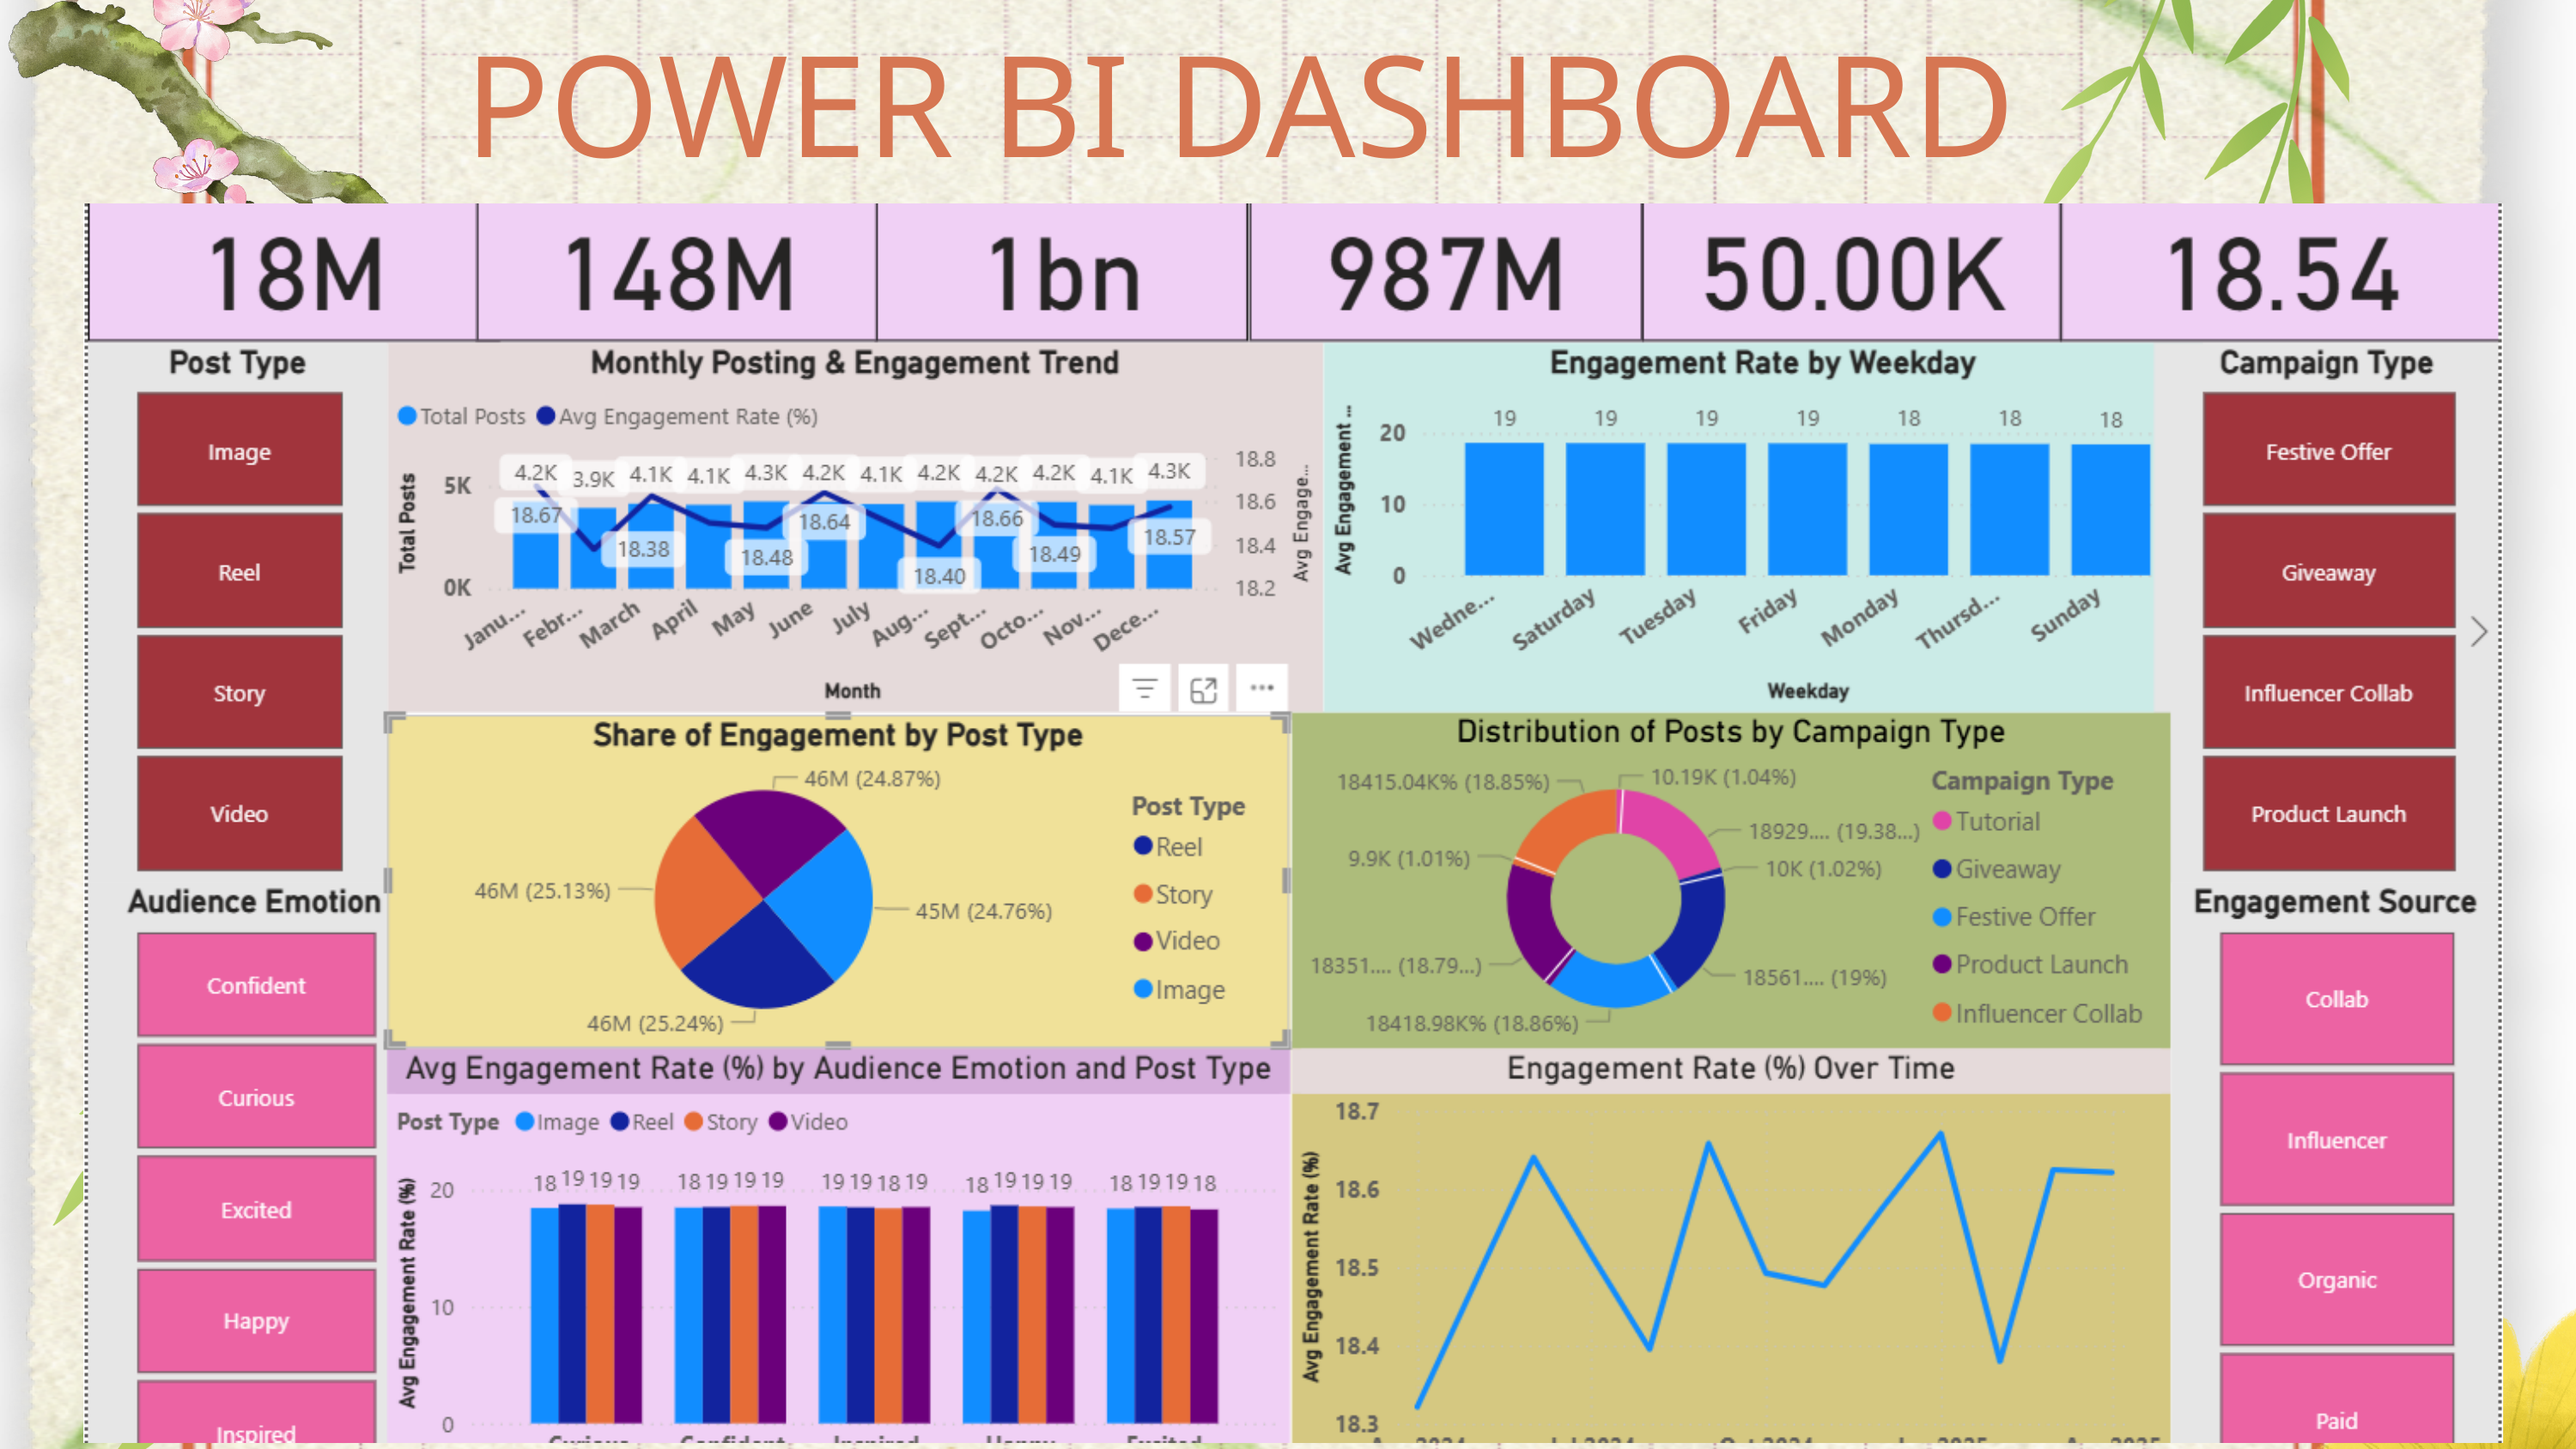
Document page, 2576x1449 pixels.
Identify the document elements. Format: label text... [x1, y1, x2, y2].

text_box [2034, 0, 2349, 203]
text_box [83, 203, 2504, 1443]
text_box [8, 0, 411, 288]
text_box [2349, 0, 2576, 1303]
text_box [2311, 1303, 2576, 1449]
text_box [0, 0, 83, 1449]
text_box [52, 949, 368, 1449]
text_box POWER BI DASHBOARD [333, 0, 2147, 185]
text_box [368, 1443, 2311, 1449]
text_box [411, 185, 2034, 203]
